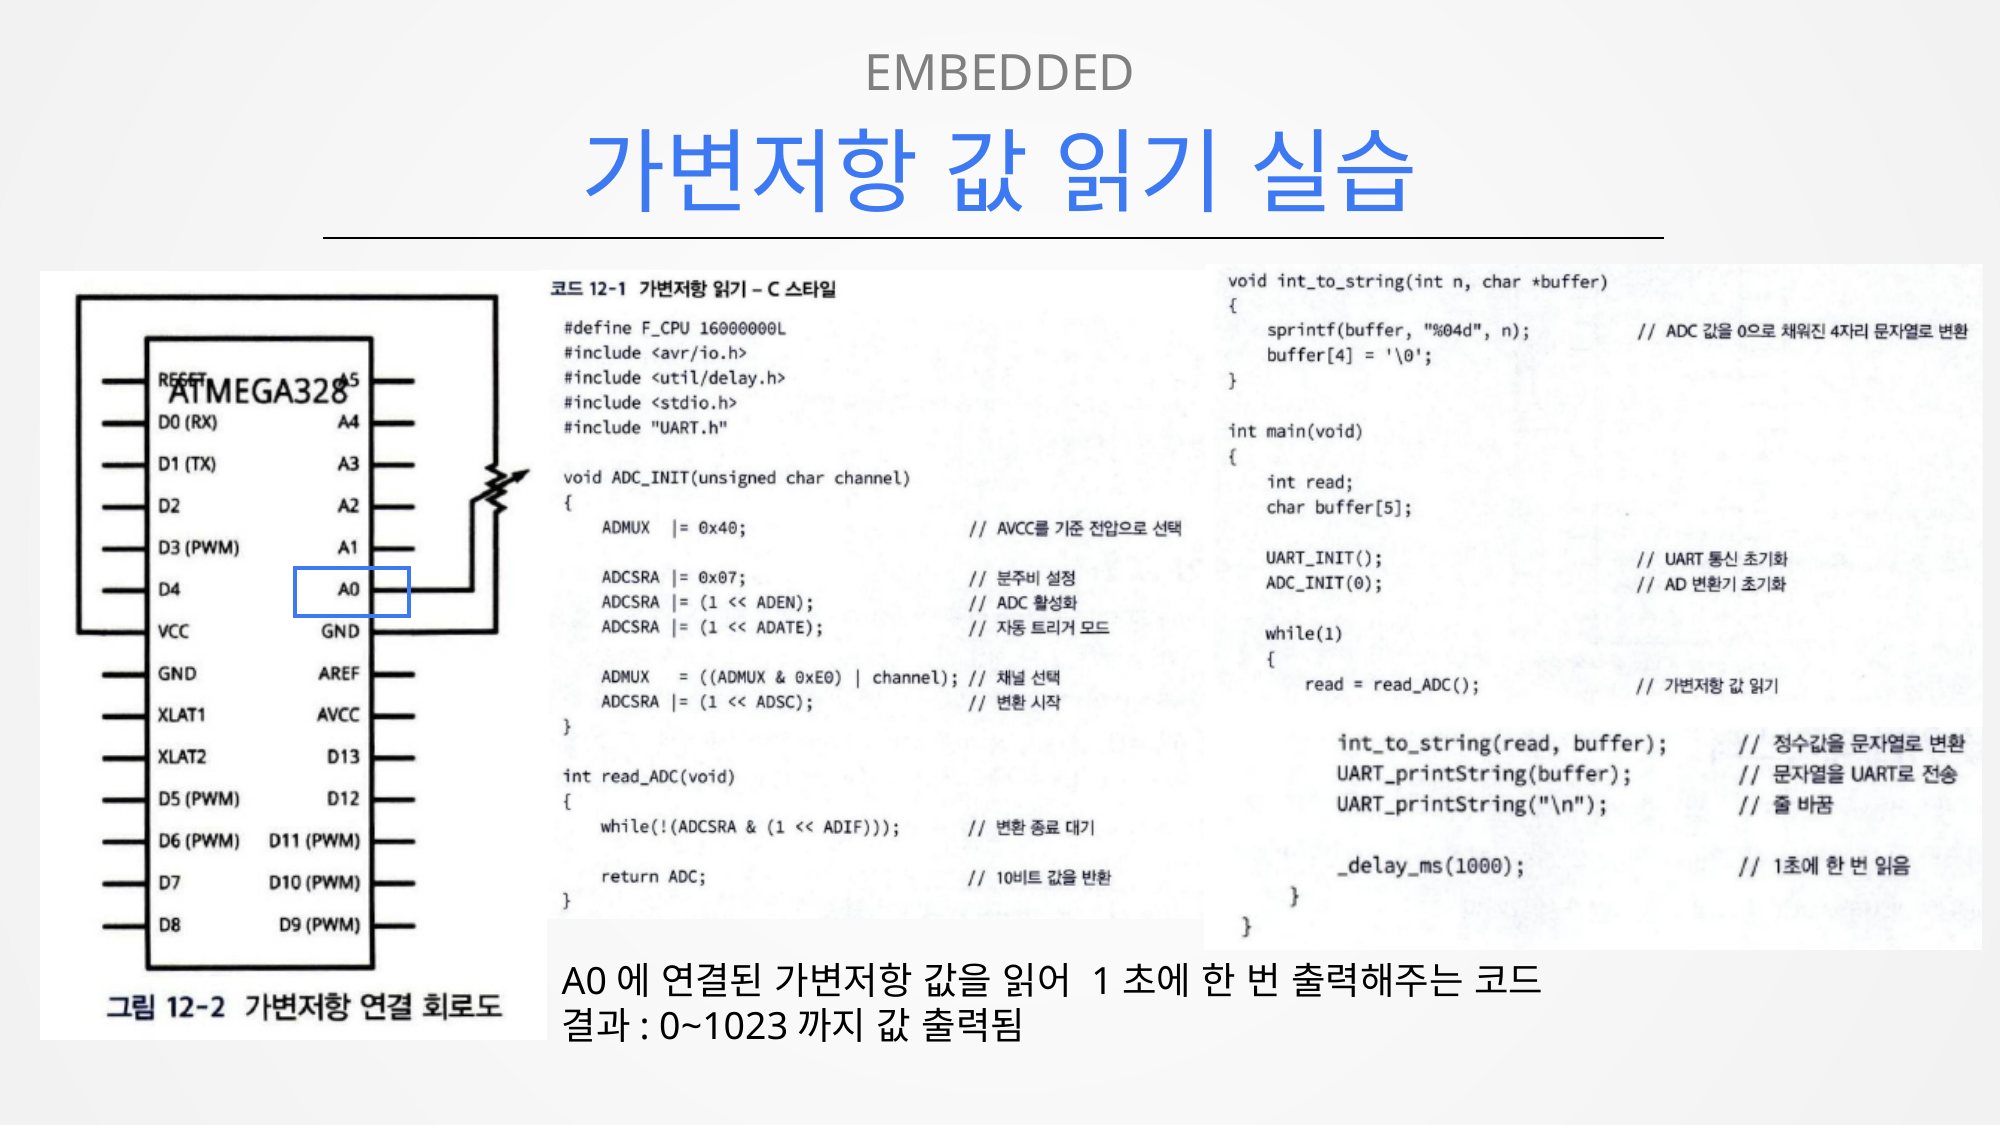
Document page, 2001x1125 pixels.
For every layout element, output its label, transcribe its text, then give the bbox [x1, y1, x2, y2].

picture [40, 264, 1983, 1040]
text_box EMBEDDED [0, 32, 2000, 108]
text_box 가변저항 값 읽기 실습 [0, 108, 2000, 232]
text_box A0에 연결된 가변저항 값을 읽어 1초에 한 번 출력해주는 코드 결과: 0~1023까지 값 출력됨 [546, 949, 1804, 1055]
